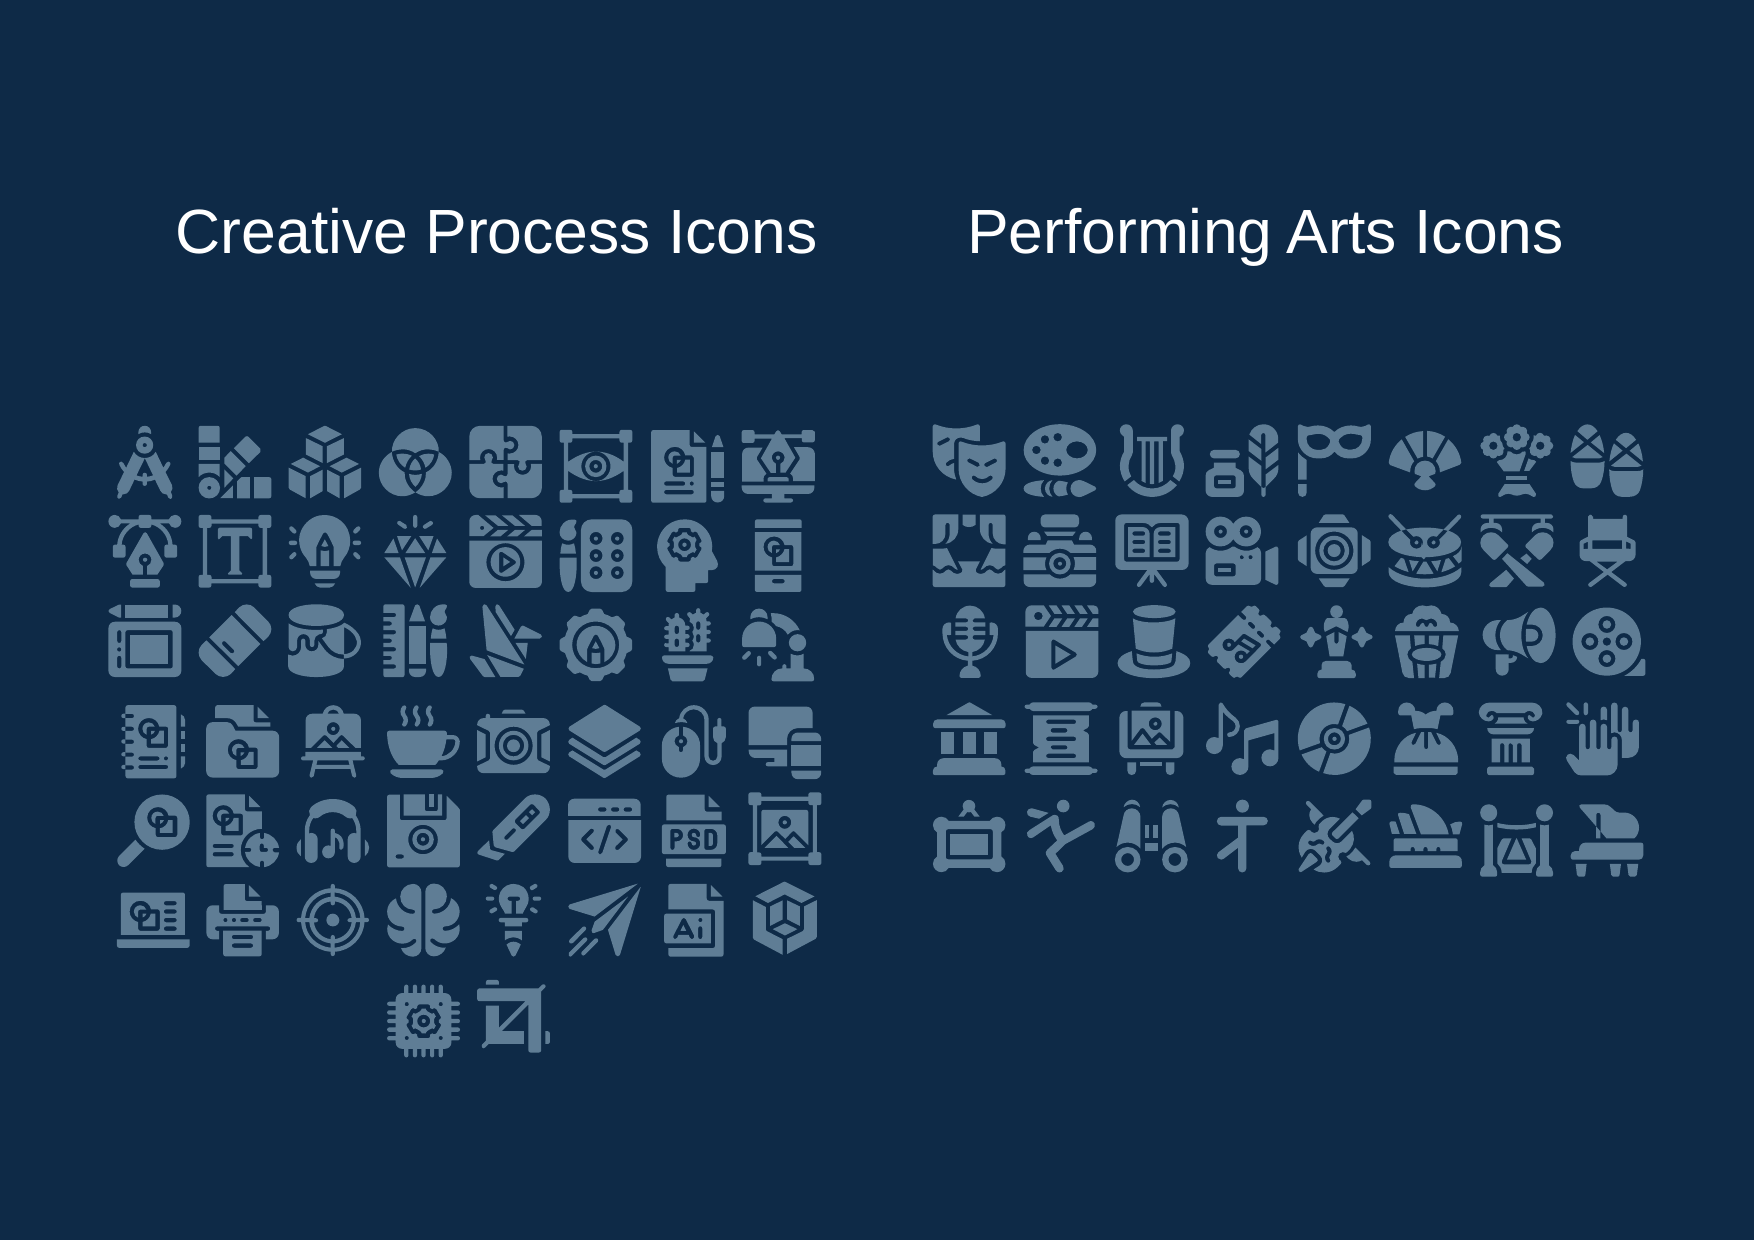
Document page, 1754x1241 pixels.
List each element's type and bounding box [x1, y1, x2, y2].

text_box [1296, 799, 1372, 873]
text_box [1479, 803, 1554, 877]
text_box [1024, 702, 1098, 776]
text_box [476, 709, 551, 774]
text_box [932, 702, 1006, 776]
text_box [1114, 514, 1189, 588]
text_box [485, 883, 542, 957]
text_box [661, 794, 727, 868]
text_box [198, 514, 272, 588]
text_box [383, 514, 447, 588]
text_box [1119, 702, 1184, 776]
text_box [287, 604, 362, 678]
text_box [108, 514, 182, 588]
text_box [383, 604, 448, 678]
text_box [1295, 702, 1374, 776]
text_box [748, 792, 822, 866]
text_box [468, 425, 542, 499]
text_box [567, 883, 641, 957]
text_box [386, 984, 461, 1058]
text_box [932, 514, 1006, 588]
text_box [121, 704, 186, 779]
text_box [1478, 514, 1555, 588]
text_box [741, 429, 815, 503]
text_box [1482, 607, 1556, 676]
text_box [1297, 424, 1372, 498]
text_box [108, 604, 182, 678]
text_box [116, 425, 174, 500]
text_box [1570, 803, 1644, 877]
text_box [1299, 604, 1373, 679]
text_box [1394, 605, 1460, 679]
text_box [386, 705, 461, 779]
text_box [567, 704, 641, 779]
text_box [206, 794, 280, 868]
text_box [1207, 605, 1281, 679]
text_box [477, 979, 551, 1053]
text_box [1205, 424, 1279, 498]
text_box [1393, 702, 1459, 776]
text_box [288, 514, 362, 589]
text_box [1114, 799, 1189, 873]
text_box [1389, 804, 1463, 869]
text_box [754, 519, 802, 593]
text_box [1297, 514, 1371, 588]
text_box [476, 794, 551, 861]
text_box [198, 425, 272, 499]
text_box [384, 883, 463, 957]
text_box [932, 424, 1006, 498]
text_box [300, 704, 365, 778]
text_box [1579, 514, 1636, 588]
text_box [1025, 605, 1099, 679]
text_box [205, 704, 280, 778]
text_box [931, 172, 1600, 289]
text_box [1387, 513, 1462, 588]
text_box [559, 429, 633, 503]
text_box [661, 704, 727, 778]
text_box [296, 798, 370, 864]
text_box [1572, 607, 1646, 676]
text_box [942, 605, 998, 678]
text_box [468, 514, 543, 589]
text_box [468, 604, 543, 678]
text_box [128, 172, 866, 289]
text_box [932, 799, 1006, 873]
text_box [378, 427, 453, 497]
text_box [1023, 423, 1097, 498]
text_box [741, 608, 815, 682]
text_box [1026, 799, 1096, 873]
text_box [1565, 702, 1640, 776]
text_box [116, 892, 190, 949]
text_box [288, 425, 362, 499]
text_box [567, 798, 642, 864]
text_box [198, 604, 272, 678]
text_box [663, 883, 724, 957]
text_box [656, 519, 719, 593]
text_box [1117, 604, 1191, 679]
text_box [386, 794, 461, 868]
text_box [116, 794, 190, 868]
text_box [206, 883, 280, 957]
text_box [1205, 516, 1279, 586]
text_box [1119, 424, 1185, 498]
text_box [661, 607, 714, 682]
text_box [1388, 430, 1462, 491]
text_box [748, 706, 822, 780]
text_box [752, 881, 818, 956]
text_box [1570, 424, 1644, 498]
text_box [559, 519, 633, 593]
text_box [1480, 424, 1554, 498]
text_box [1216, 799, 1269, 873]
text_box [650, 429, 725, 503]
text_box [1205, 702, 1279, 776]
text_box [296, 883, 370, 957]
text_box [1478, 702, 1543, 776]
text_box [559, 608, 633, 682]
text_box [1023, 514, 1097, 588]
